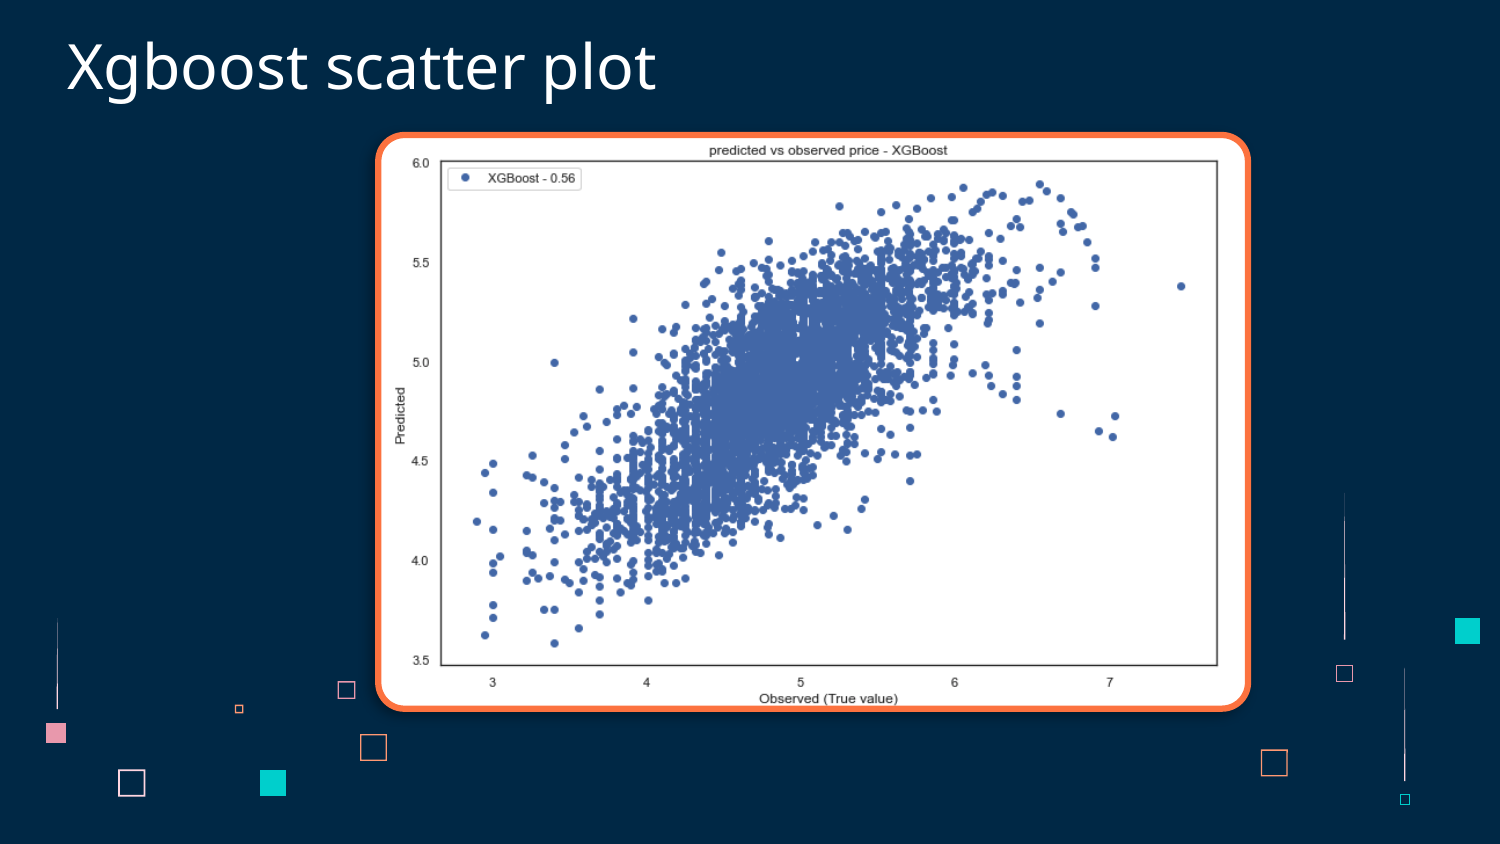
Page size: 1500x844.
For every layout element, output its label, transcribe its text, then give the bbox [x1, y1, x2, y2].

picture [377, 134, 1249, 709]
title Xgboost scatter plot [52, 32, 705, 117]
